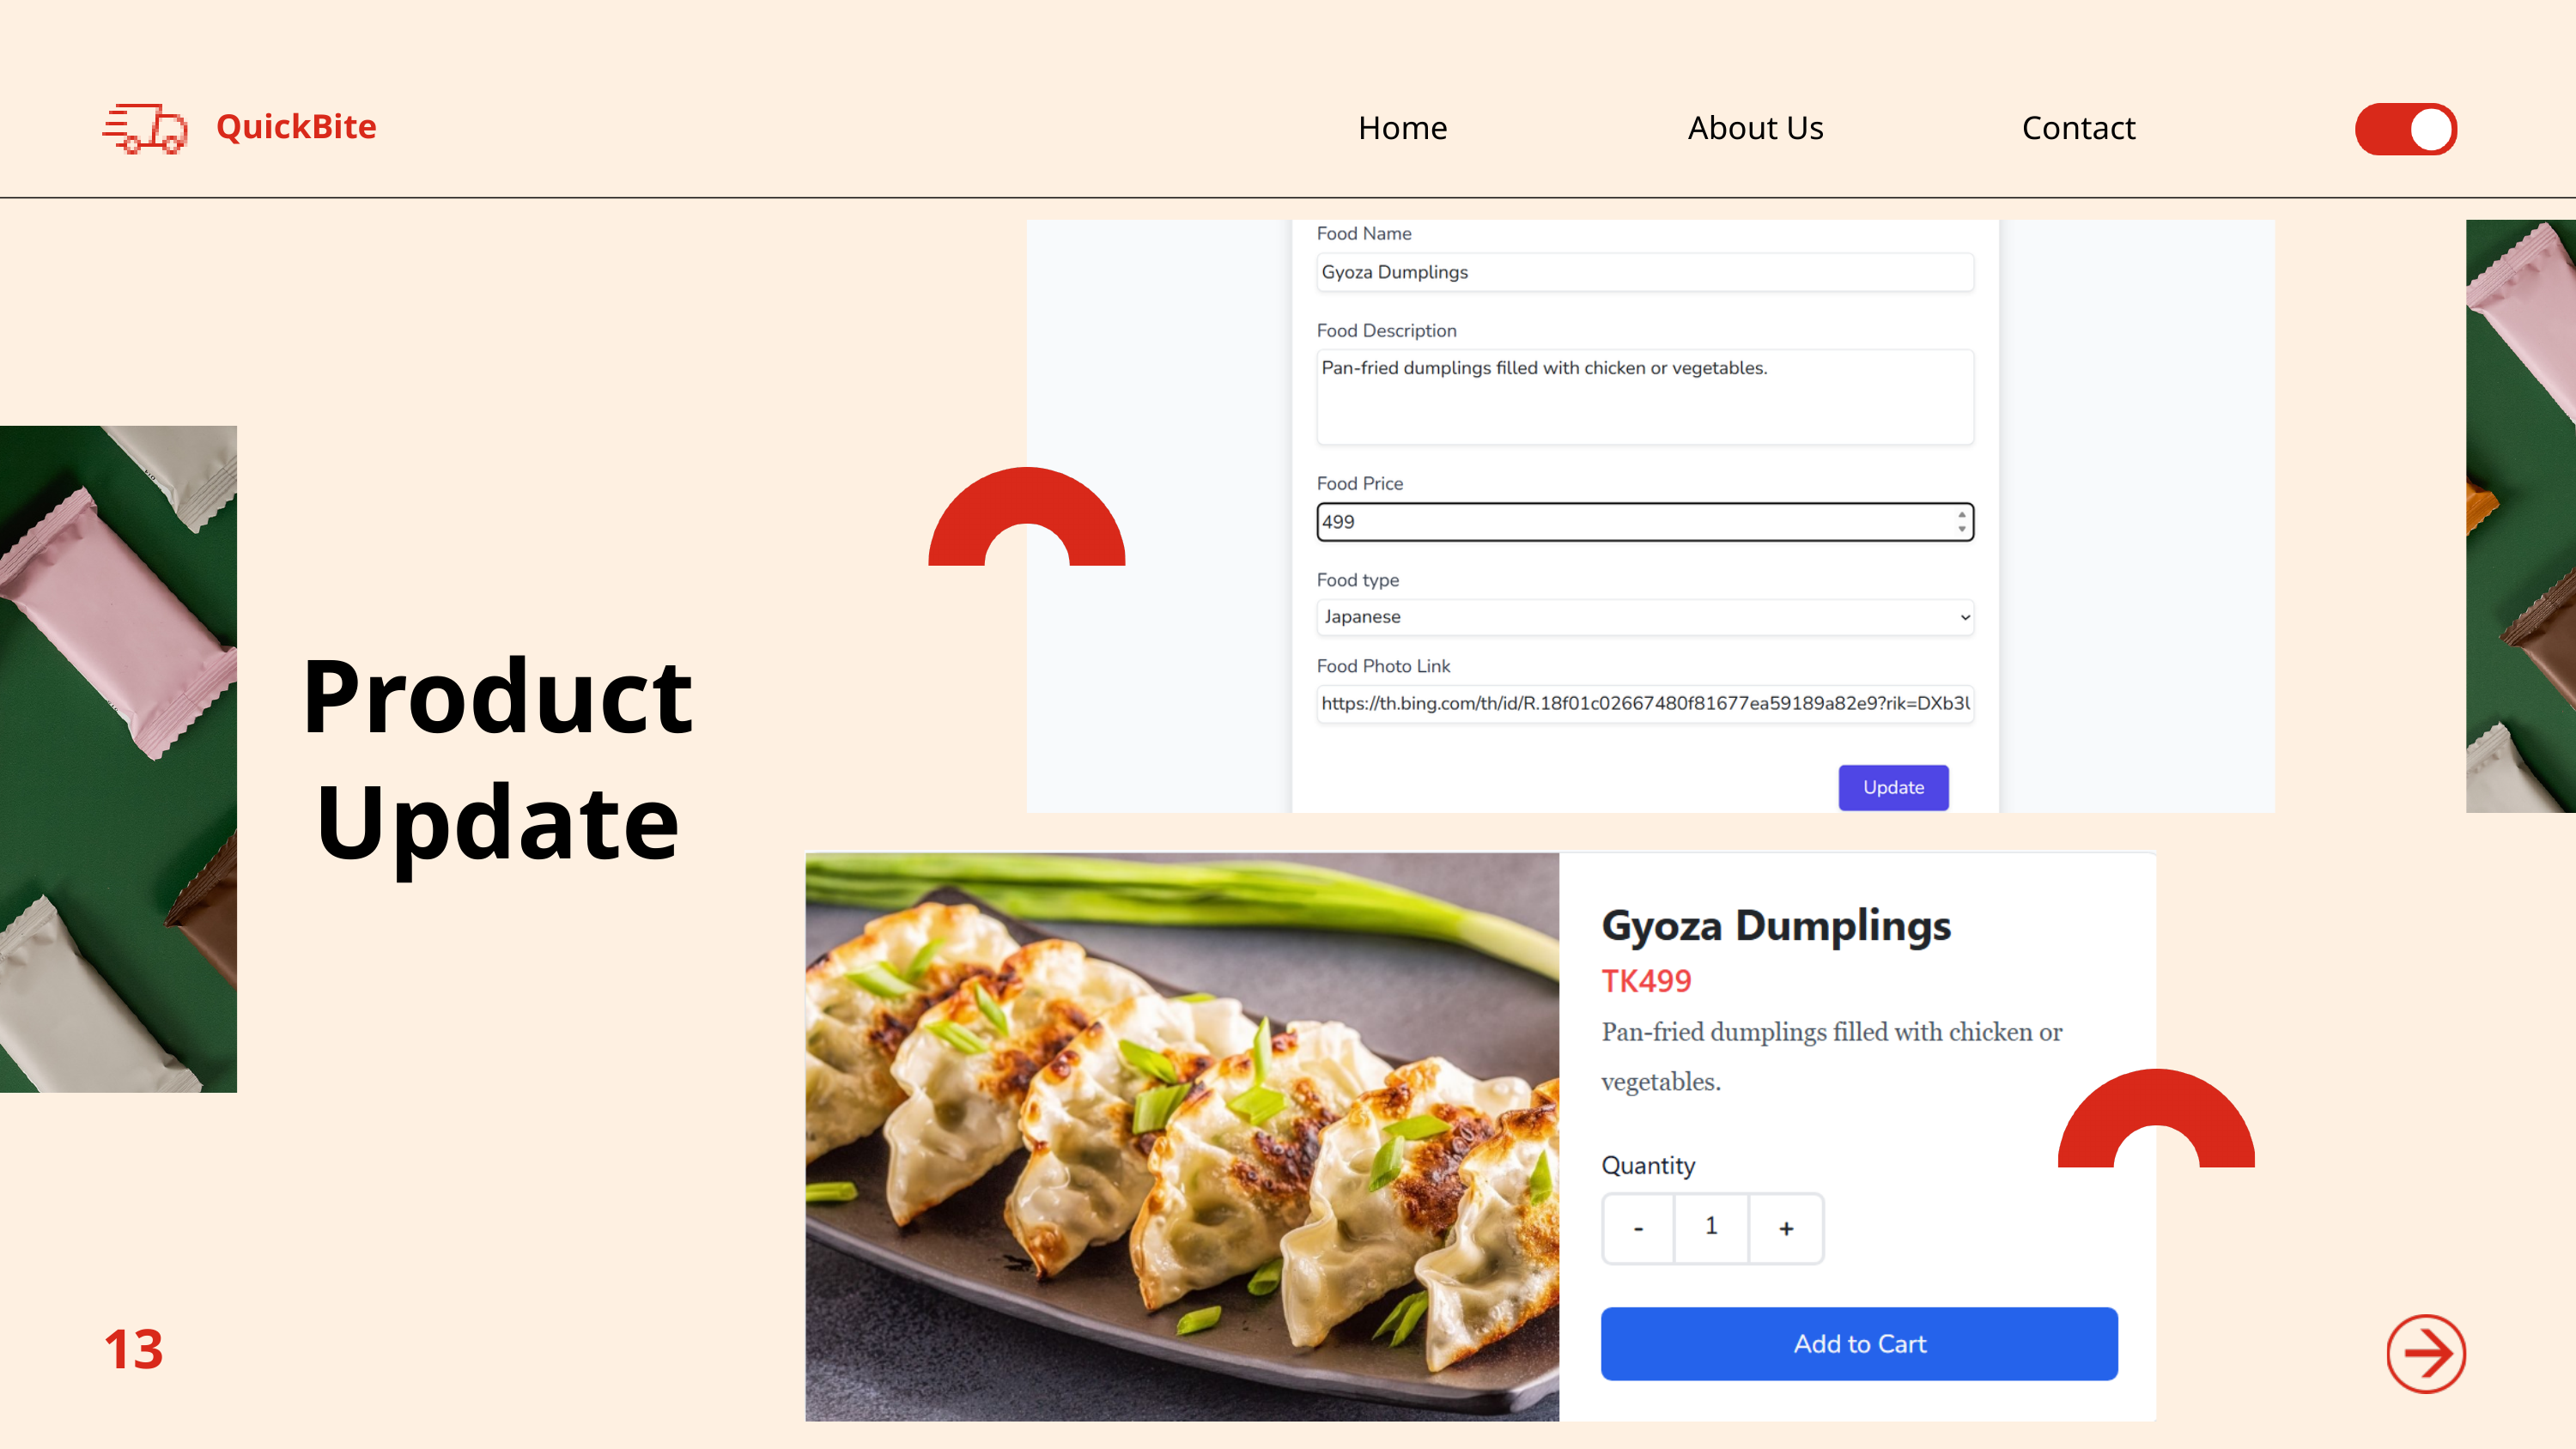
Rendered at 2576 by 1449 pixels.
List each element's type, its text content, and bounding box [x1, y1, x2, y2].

text_box [2057, 1069, 2256, 1168]
text_box [102, 104, 188, 155]
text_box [2466, 220, 2576, 814]
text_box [0, 426, 238, 1093]
text_box Contact [2021, 112, 2291, 147]
text_box Product Update [257, 626, 738, 879]
text_box QuickBite [216, 109, 383, 146]
text_box [928, 467, 1126, 566]
text_box [1026, 220, 2275, 813]
text_box [2354, 103, 2458, 155]
text_box 13 [102, 1320, 188, 1380]
text_box Home [1358, 112, 1526, 147]
text_box [804, 850, 2157, 1422]
text_box [2386, 1314, 2467, 1394]
text_box About Us [1688, 112, 1958, 147]
